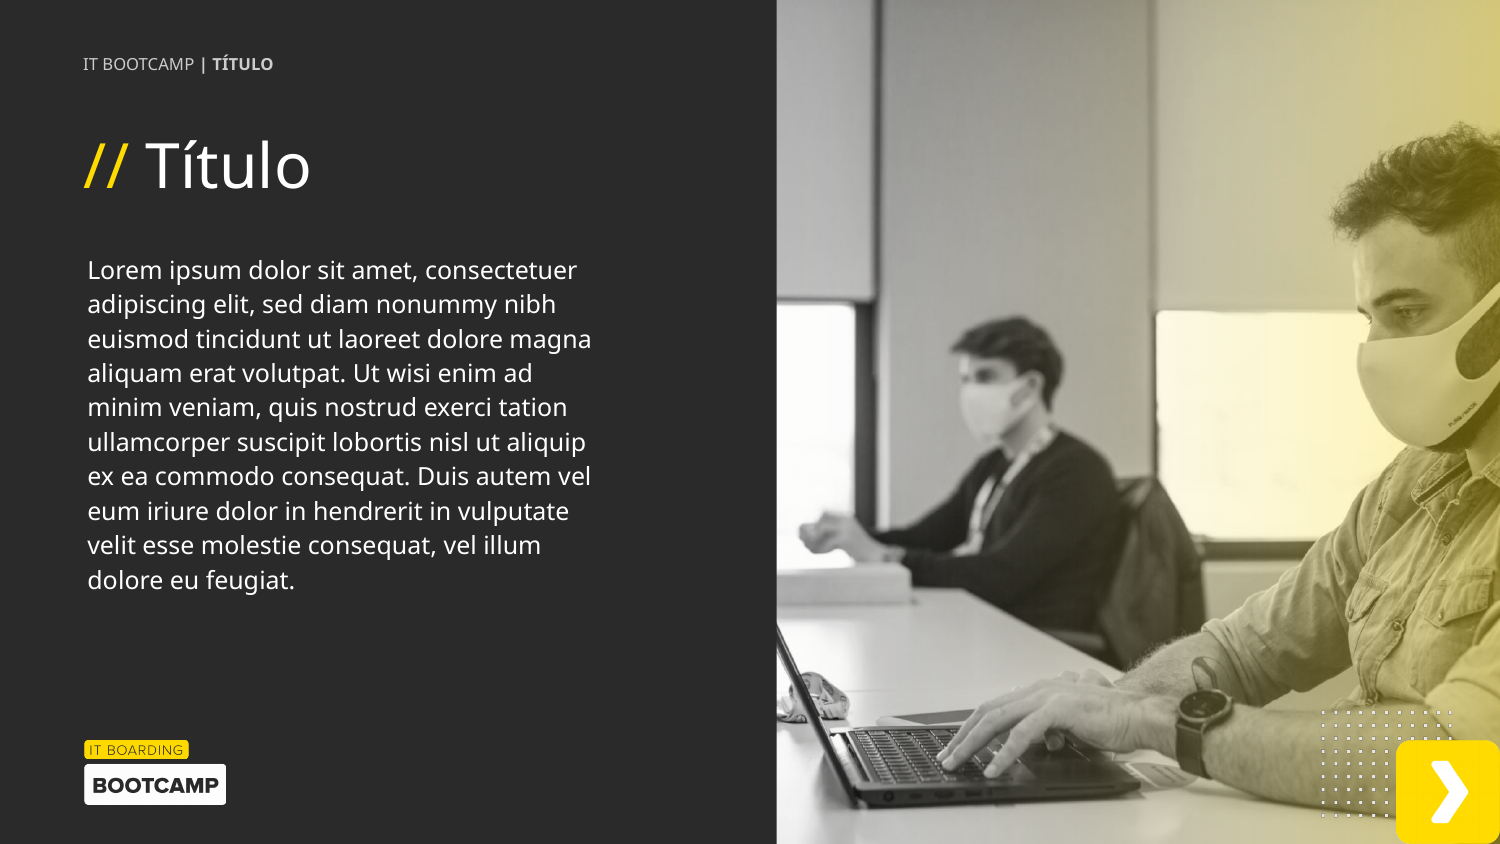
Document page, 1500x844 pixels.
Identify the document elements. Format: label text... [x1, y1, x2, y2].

text_box IT BOOTCAMP | TÍTULO [68, 46, 540, 87]
text_box Lorem ipsum dolor sit amet, consectetuer adipiscing elit, sed diam nonummy nibh euismod tincidunt ut laoreet dolore magna aliquam erat volutpat. Ut wisi enim ad minim veniam, quis nostrud exerci tation ullamcorper suscipit lobortis nisl ut aliquip ex ea commodo consequat. Duis autem vel eum iriure dolor in hendrerit in vulputate velit esse molestie consequat, vel illum dolore eu feugiat. [72, 234, 622, 649]
picture [776, 0, 1500, 844]
text_box // Título [68, 99, 713, 203]
picture [83, 740, 226, 805]
